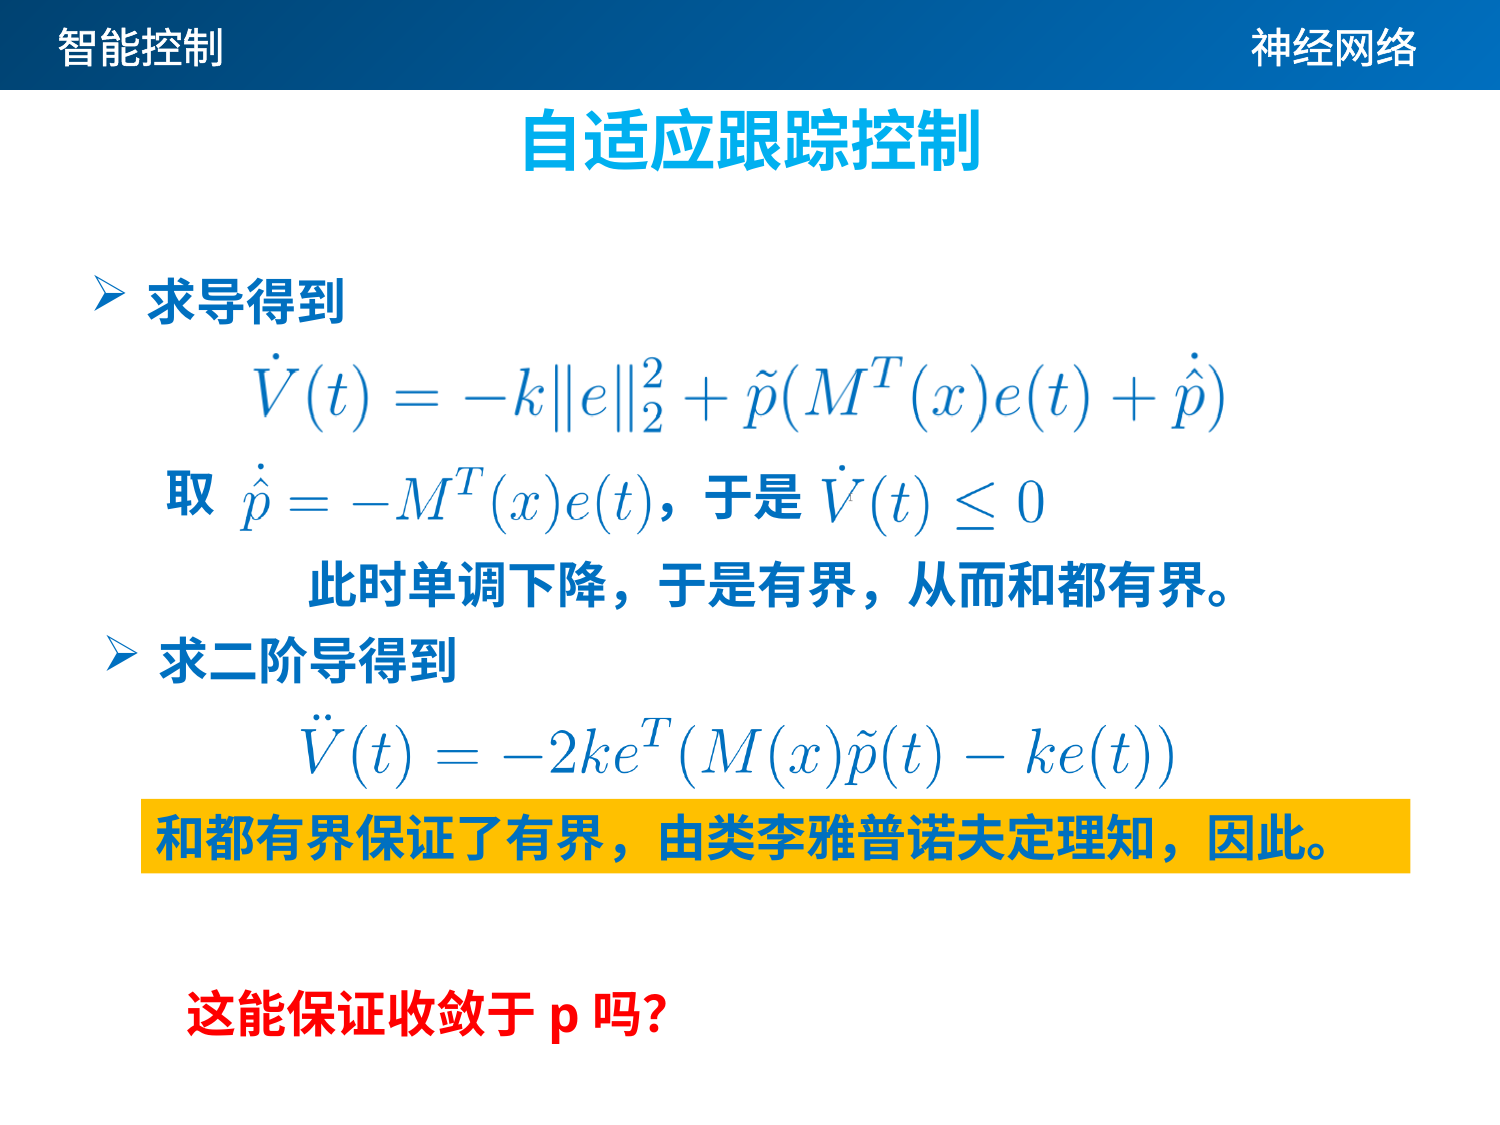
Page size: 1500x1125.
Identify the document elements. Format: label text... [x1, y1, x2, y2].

picture [237, 349, 1228, 439]
text_box 取 [150, 454, 384, 542]
title 自适应跟踪控制 [75, 45, 1425, 233]
picture [234, 459, 651, 537]
picture [820, 460, 1049, 539]
text_box ，于是 [648, 458, 887, 546]
picture [291, 708, 1174, 798]
text_box 求二阶导得到 [87, 621, 1438, 709]
list 求导得到 [75, 262, 1425, 350]
